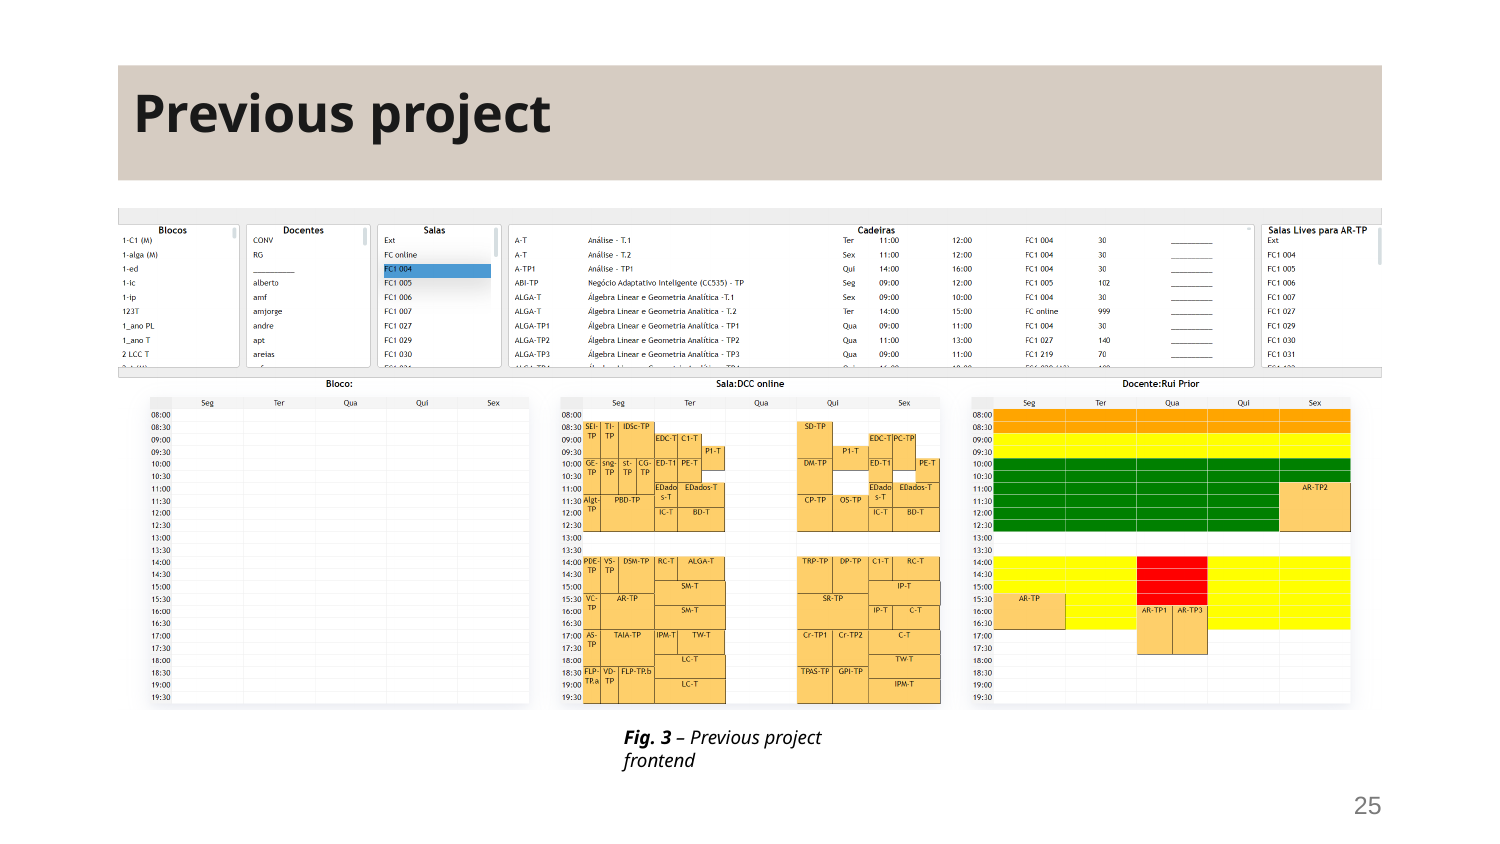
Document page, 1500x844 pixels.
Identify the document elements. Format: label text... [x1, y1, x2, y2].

title Previous project [118, 65, 1382, 181]
slide_number 25 [1059, 782, 1397, 828]
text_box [117, 208, 1383, 757]
